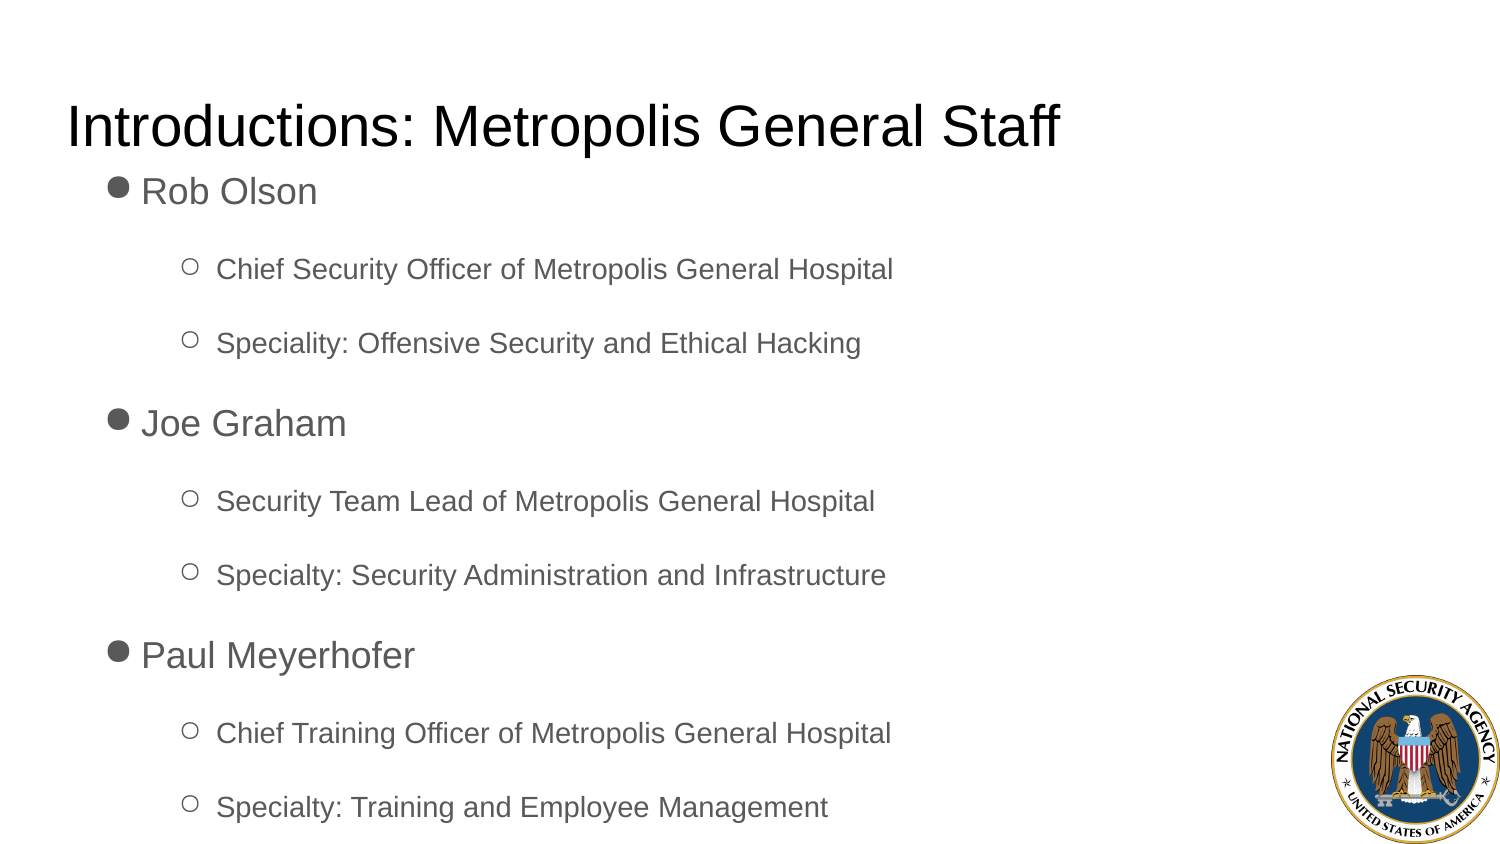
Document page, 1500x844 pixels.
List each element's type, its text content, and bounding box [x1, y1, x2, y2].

list Rob Olson Chief Security Officer of Metropolis General Hospital Speciality: Offensive Security and Ethical Hacking Joe Graham Security Team Lead of Metropolis General Hospital Specialty: Security Administration and Infrastructure Paul Meyerhofer Chief Training Officer of Metropolis General Hospital Specialty: Training and Employee Management Bo Yuan C.E.O. of Metropolis General Hospital Speciality: Business Finance [51, 145, 1449, 743]
picture [1331, 675, 1500, 844]
title Introductions: Metropolis General Staff [51, 72, 1449, 145]
